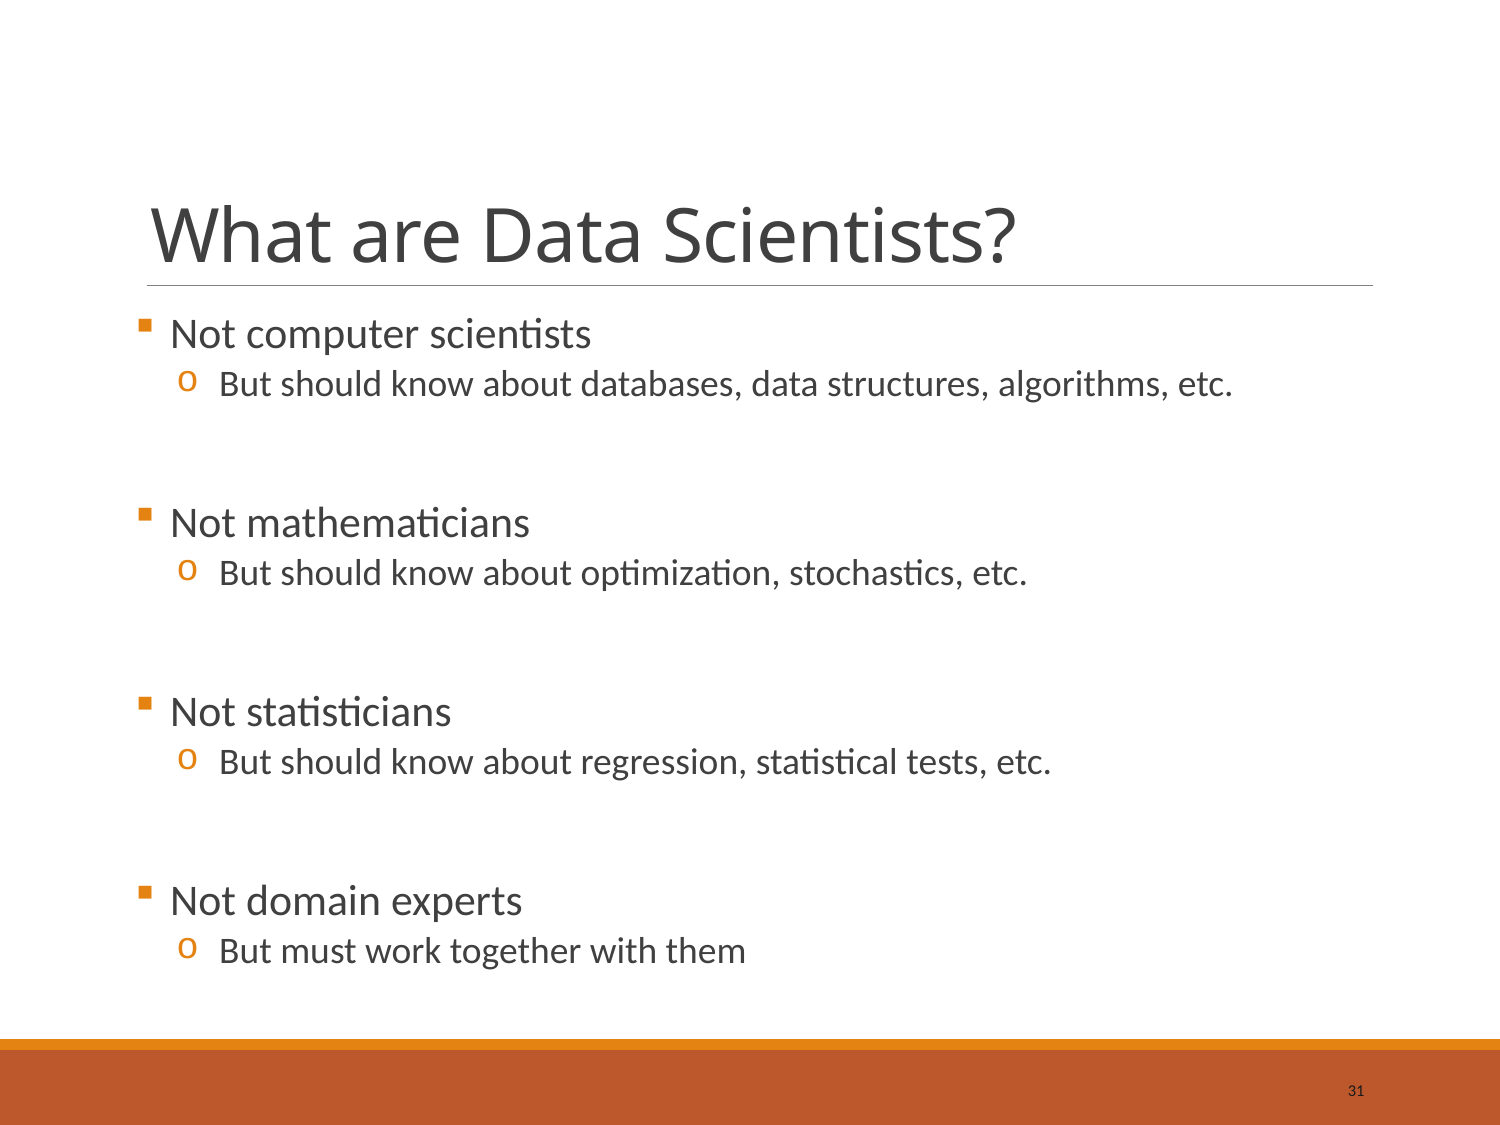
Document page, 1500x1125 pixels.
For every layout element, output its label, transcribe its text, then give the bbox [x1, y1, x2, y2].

title What are Data Scientists? [135, 47, 1373, 285]
list Not computer scientists But should know about databases, data structures, algorithms, etc. Not mathematicians But should know about optimization, stochastics, etc. Not statisticians But should know about regression, statistical tests, etc. Not domain experts But must work together with them [135, 302, 1373, 963]
slide_number 31 [1218, 1059, 1380, 1120]
